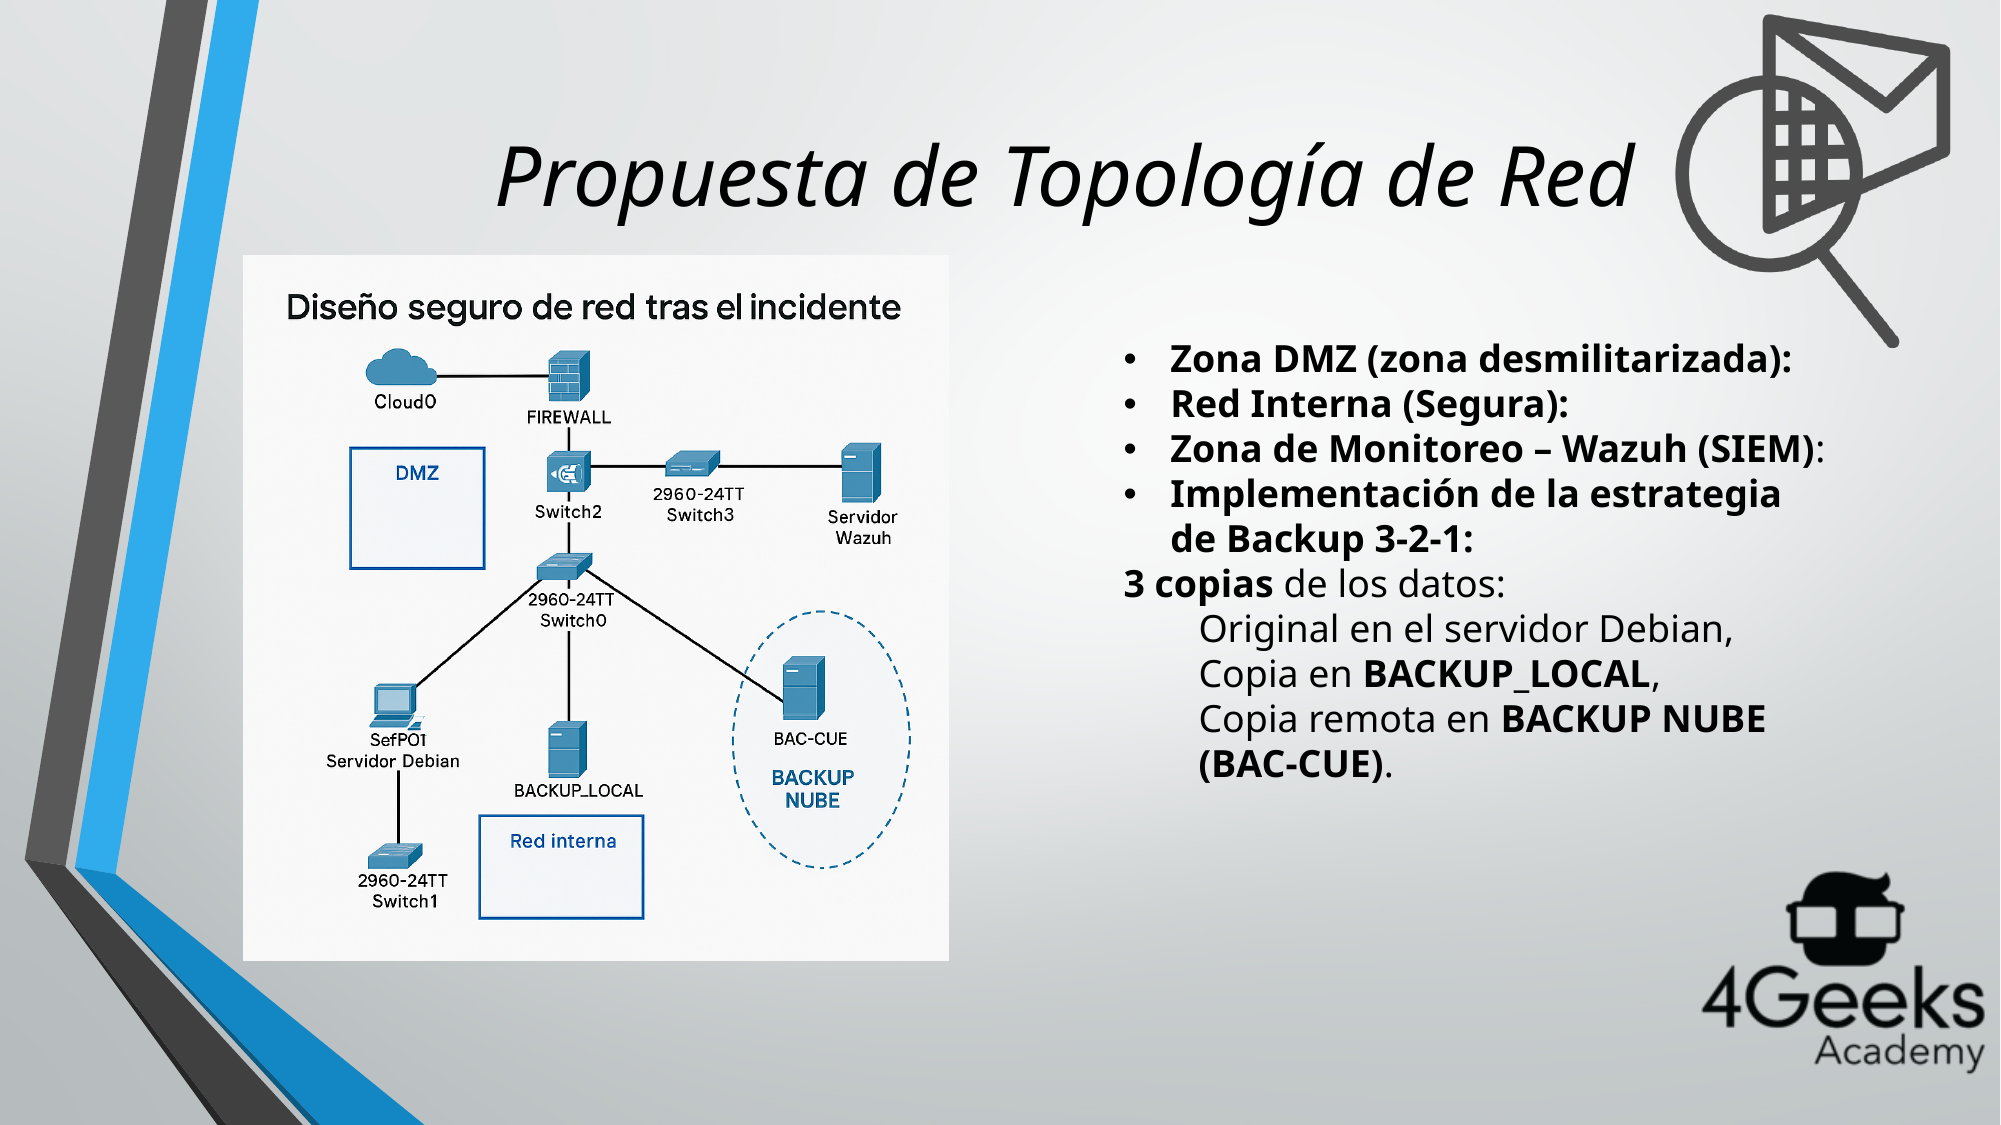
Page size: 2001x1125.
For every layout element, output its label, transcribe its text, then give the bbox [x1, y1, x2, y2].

picture [1641, 0, 1974, 348]
picture [1685, 811, 1999, 1125]
title Propuesta de Topología de Red [243, 29, 1641, 317]
text_box Zona DMZ (zona desmilitarizada): Red Interna (Segura): Zona de Monitoreo – Wazuh (SIEM): Implementación de la estrategia de Backup 3-2-1: 3 copias de los datos: Original en el servidor Debian, Copia en BACKUP_LOCAL, Copia remota en BACKUP NUBE (BAC-CUE). [1108, 327, 1842, 883]
picture [243, 255, 949, 961]
